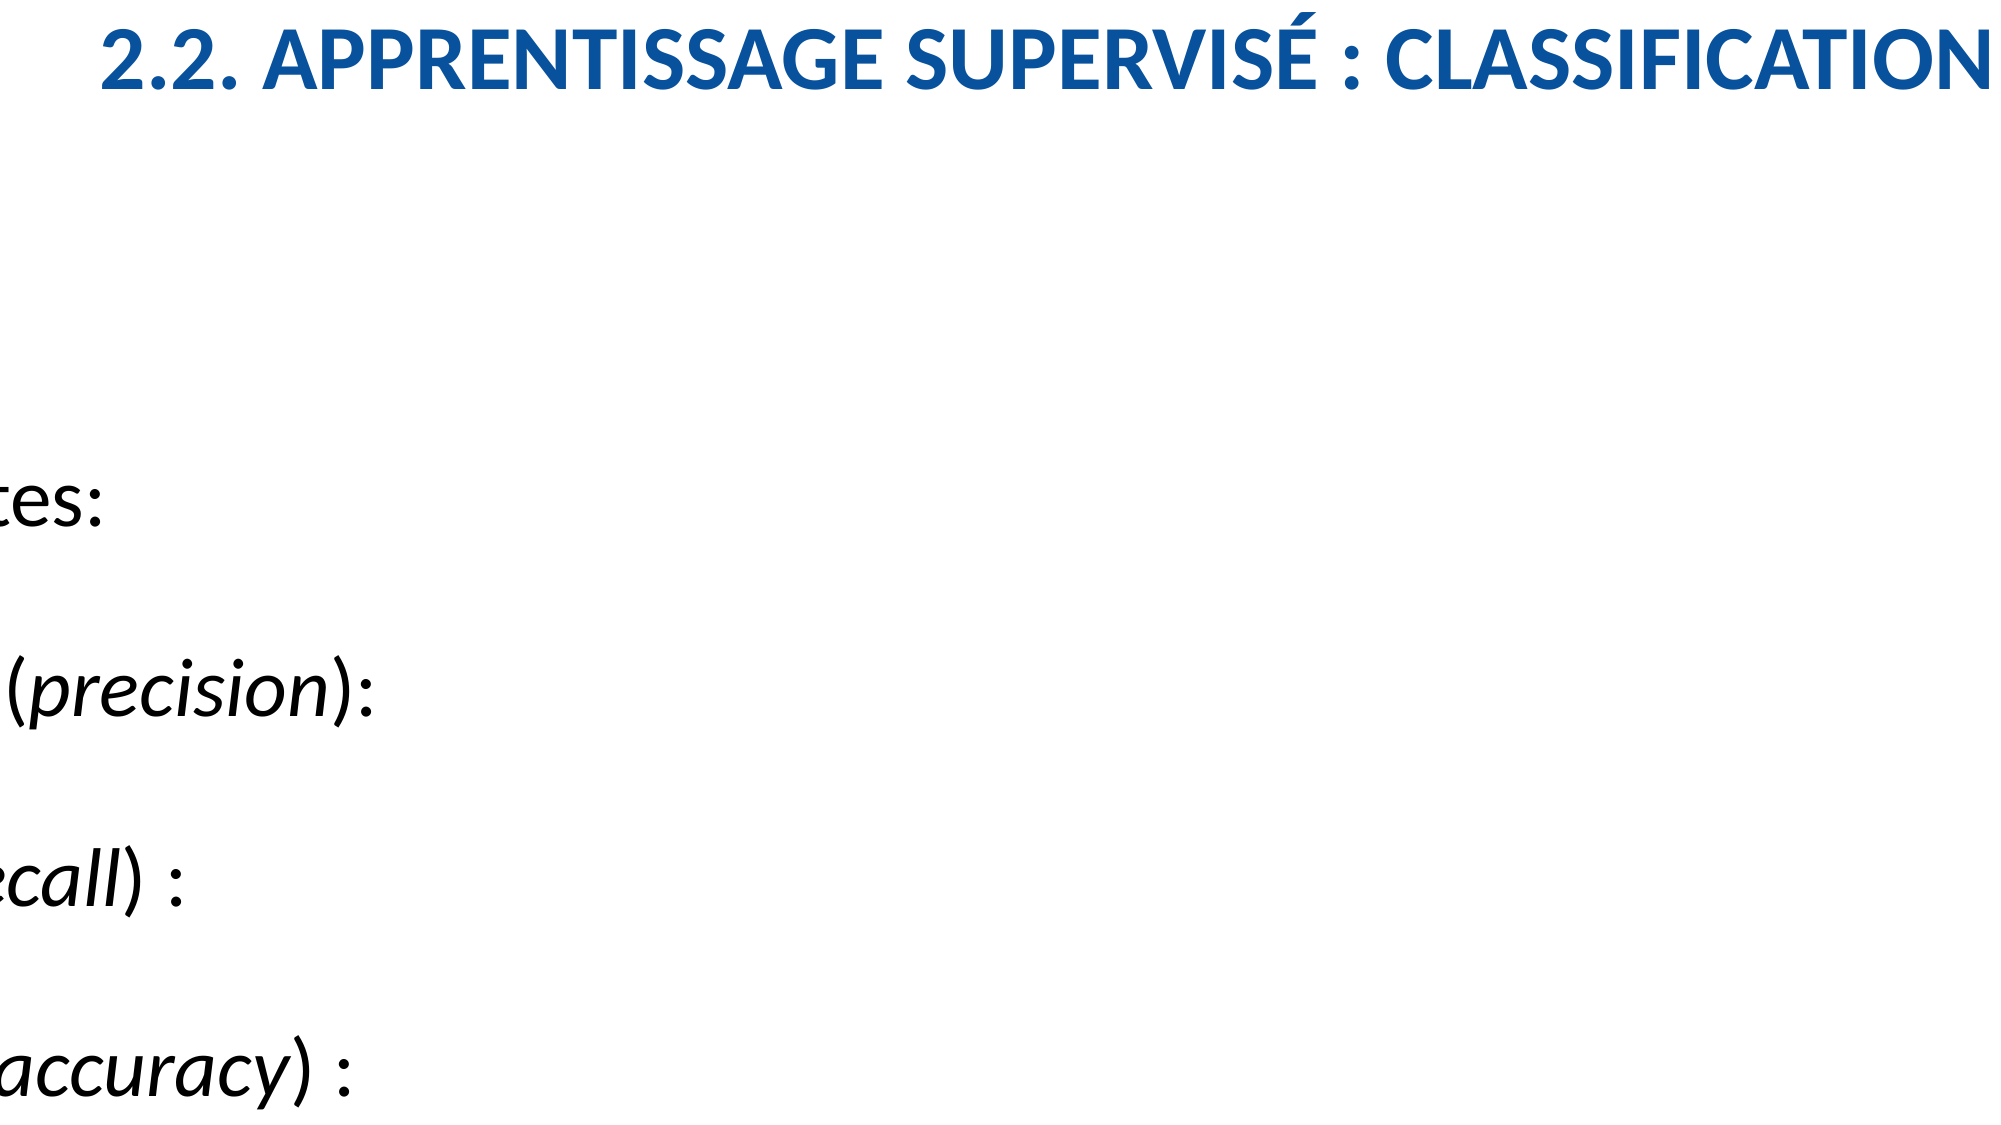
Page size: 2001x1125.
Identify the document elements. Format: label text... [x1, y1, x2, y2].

text_box 2.2. APPRENTISSAGE SUPERVISÉ : CLASSIFICATION [0, 0, 2000, 115]
